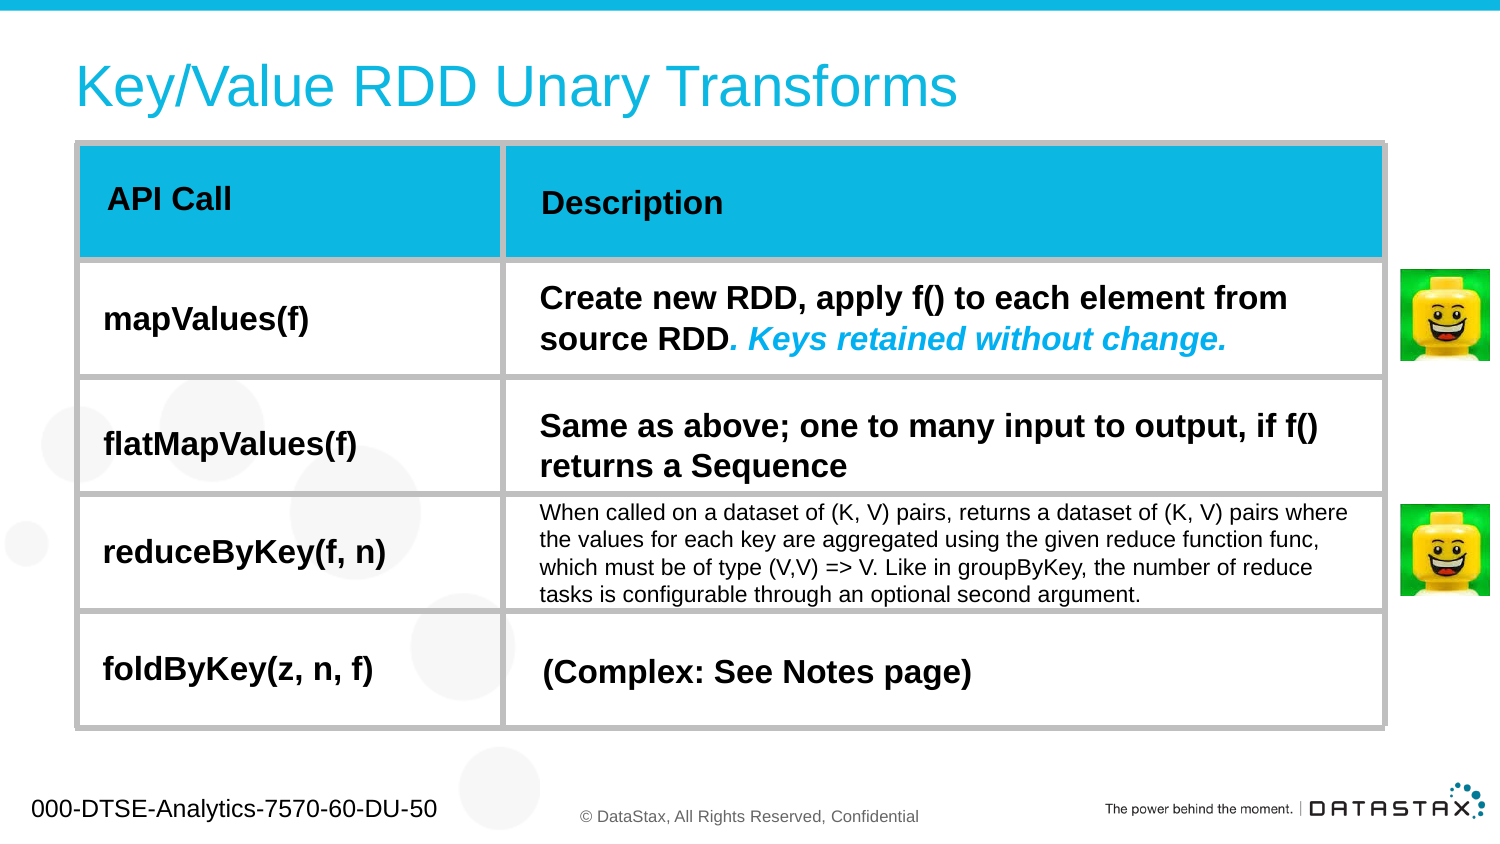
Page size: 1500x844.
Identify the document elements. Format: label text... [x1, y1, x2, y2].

text_box reduceByKey(f, n) [87, 522, 402, 578]
text_box foldByKey(z, n, f) [87, 639, 389, 695]
text_box Description [526, 173, 739, 229]
text_box [82, 150, 499, 257]
text_box When called on a dataset of (K, V) pairs, returns a dataset of (K, V) pairs where the values for each key are aggregated using the given reduce function func, which must be of type (V,V) => V. Like in groupByKey, the number of reduce tasks is configurable through an optional second argument. [524, 503, 1365, 610]
text_box flatMapValues(f) [88, 415, 373, 470]
text_box mapValues(f) [88, 289, 325, 345]
picture [1399, 504, 1491, 597]
picture [1399, 269, 1491, 361]
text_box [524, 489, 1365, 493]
picture [1090, 767, 1500, 834]
text_box (Complex: See Notes page) [527, 643, 988, 698]
text_box [507, 150, 1380, 257]
text_box Same as above; one to many input to output, if f() returns a Sequence [524, 396, 1365, 489]
title Key/Value RDD Unary Transforms [75, 44, 1425, 135]
slide_number 000-DTSE-Analytics-7570-60-DU-50 [16, 785, 720, 831]
text_box Create new RDD, apply f() to each element from source RDD. Keys retained without change. [524, 269, 1365, 364]
text_box API Call [92, 170, 248, 225]
